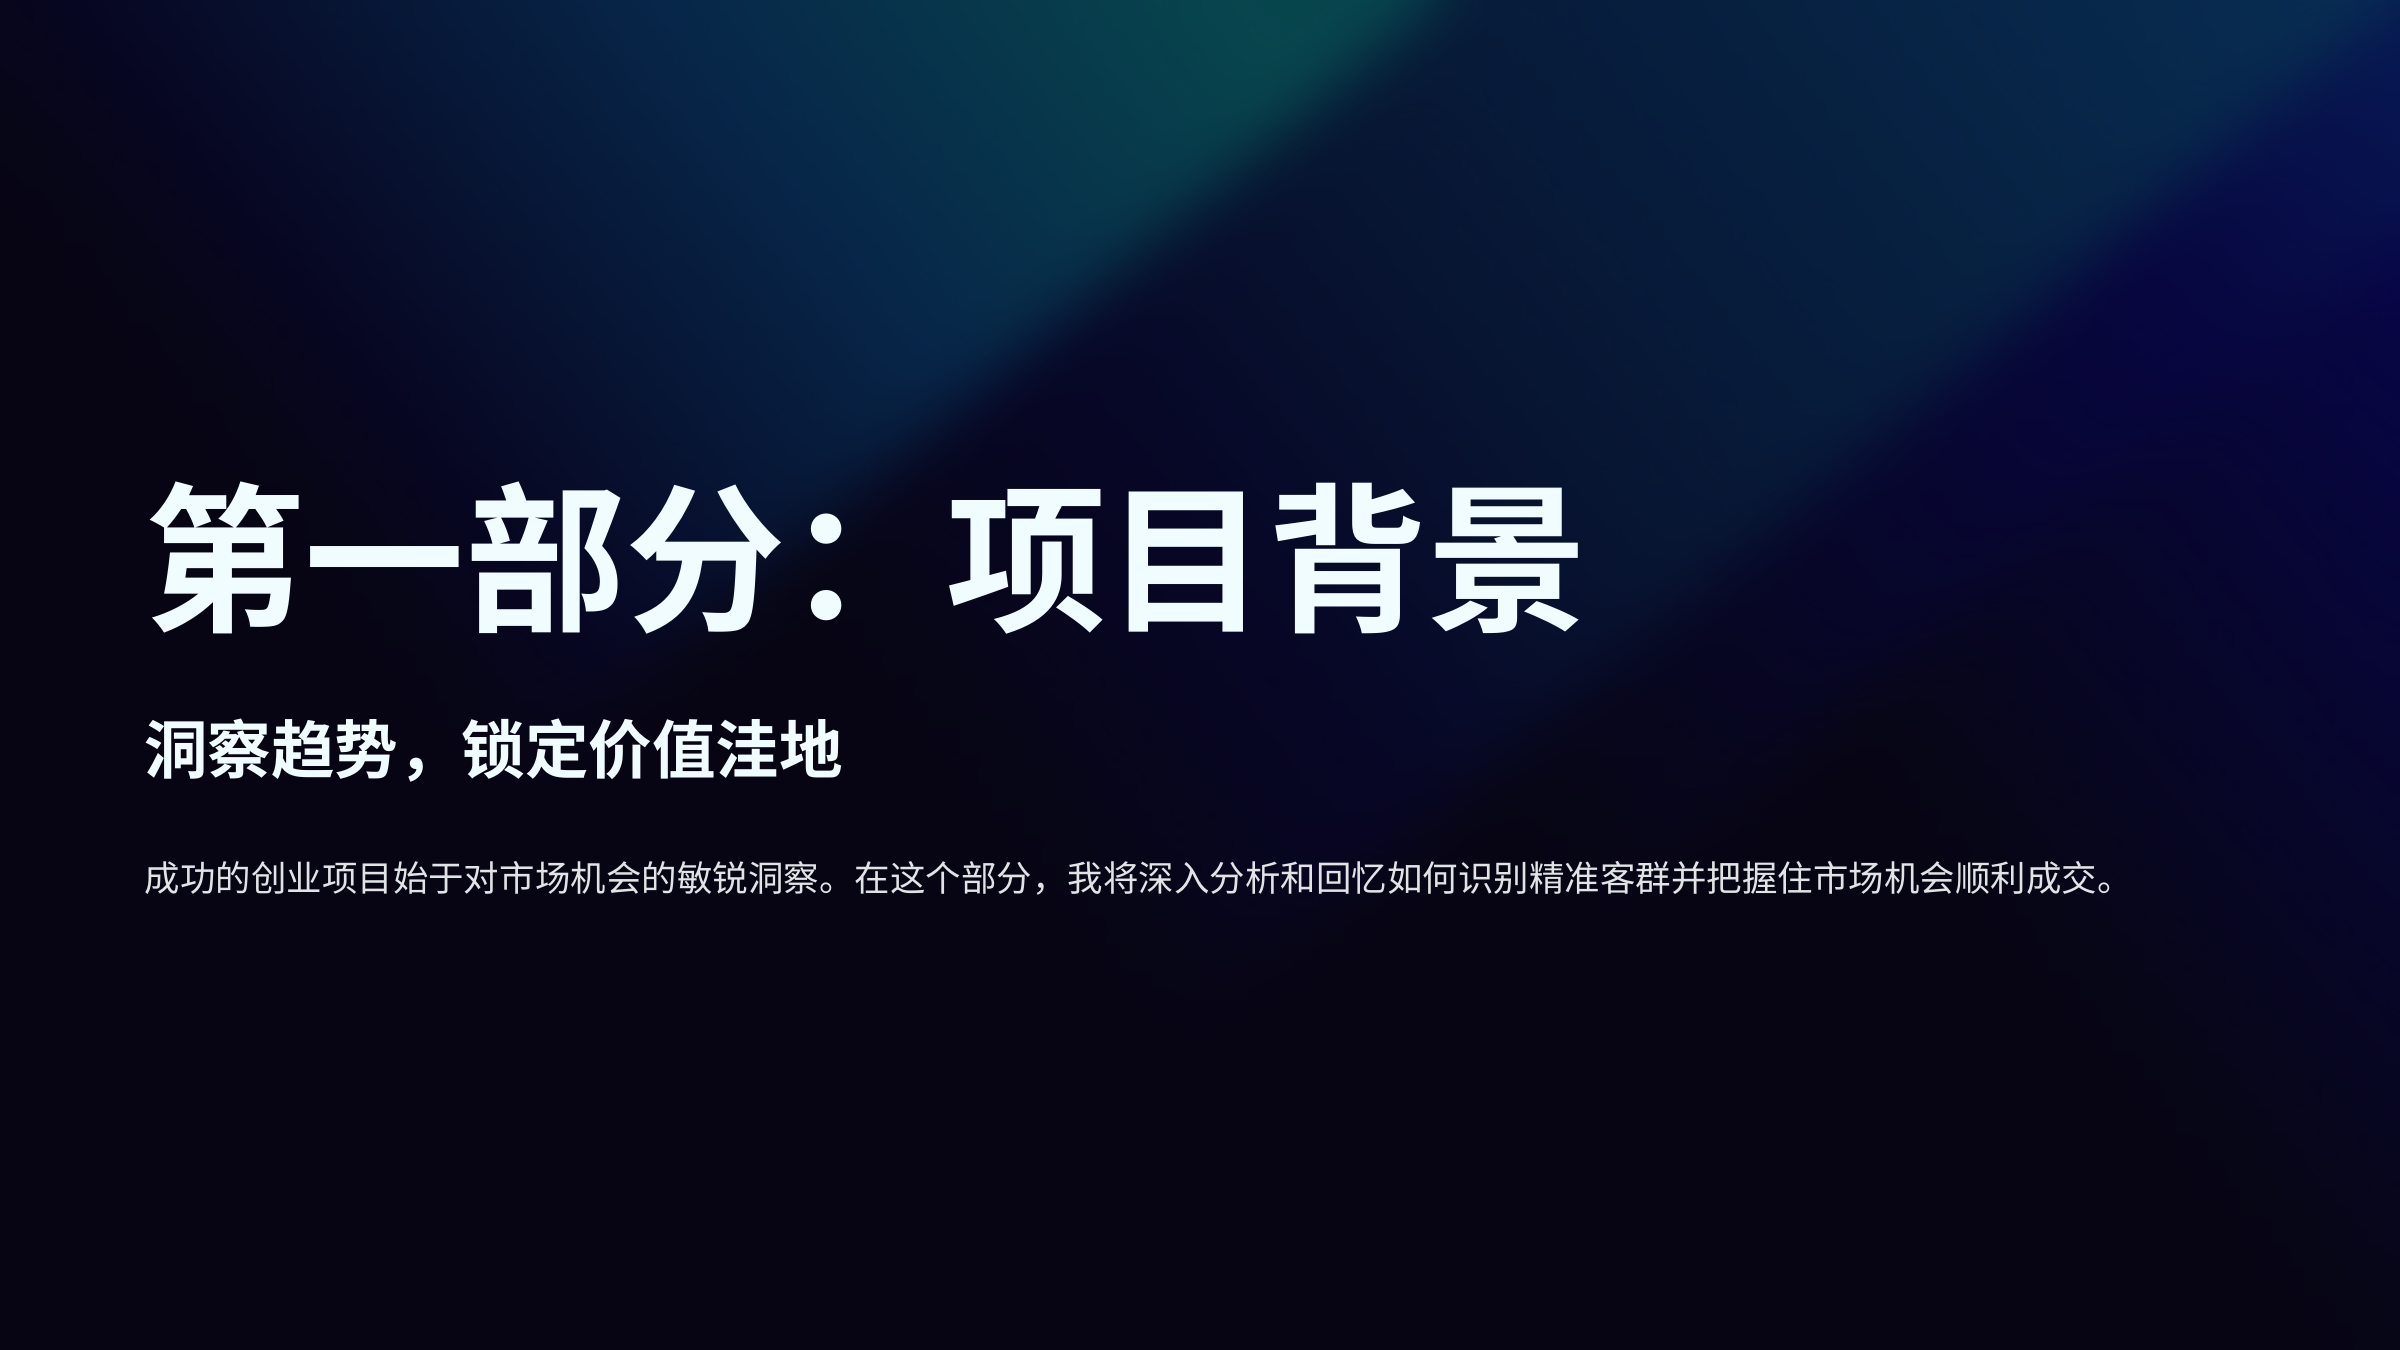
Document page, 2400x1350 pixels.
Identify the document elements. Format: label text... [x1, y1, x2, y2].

text_box 洞察趋势，锁定价值洼地 [144, 706, 851, 787]
text_box 第一部分：项目背景 [144, 451, 1751, 653]
text_box 成功的创业项目始于对市场机会的敏锐洞察。在这个部分，我将深入分析和回忆如何识别精准客群并把握住市场机会顺利成交。 [144, 840, 2256, 899]
